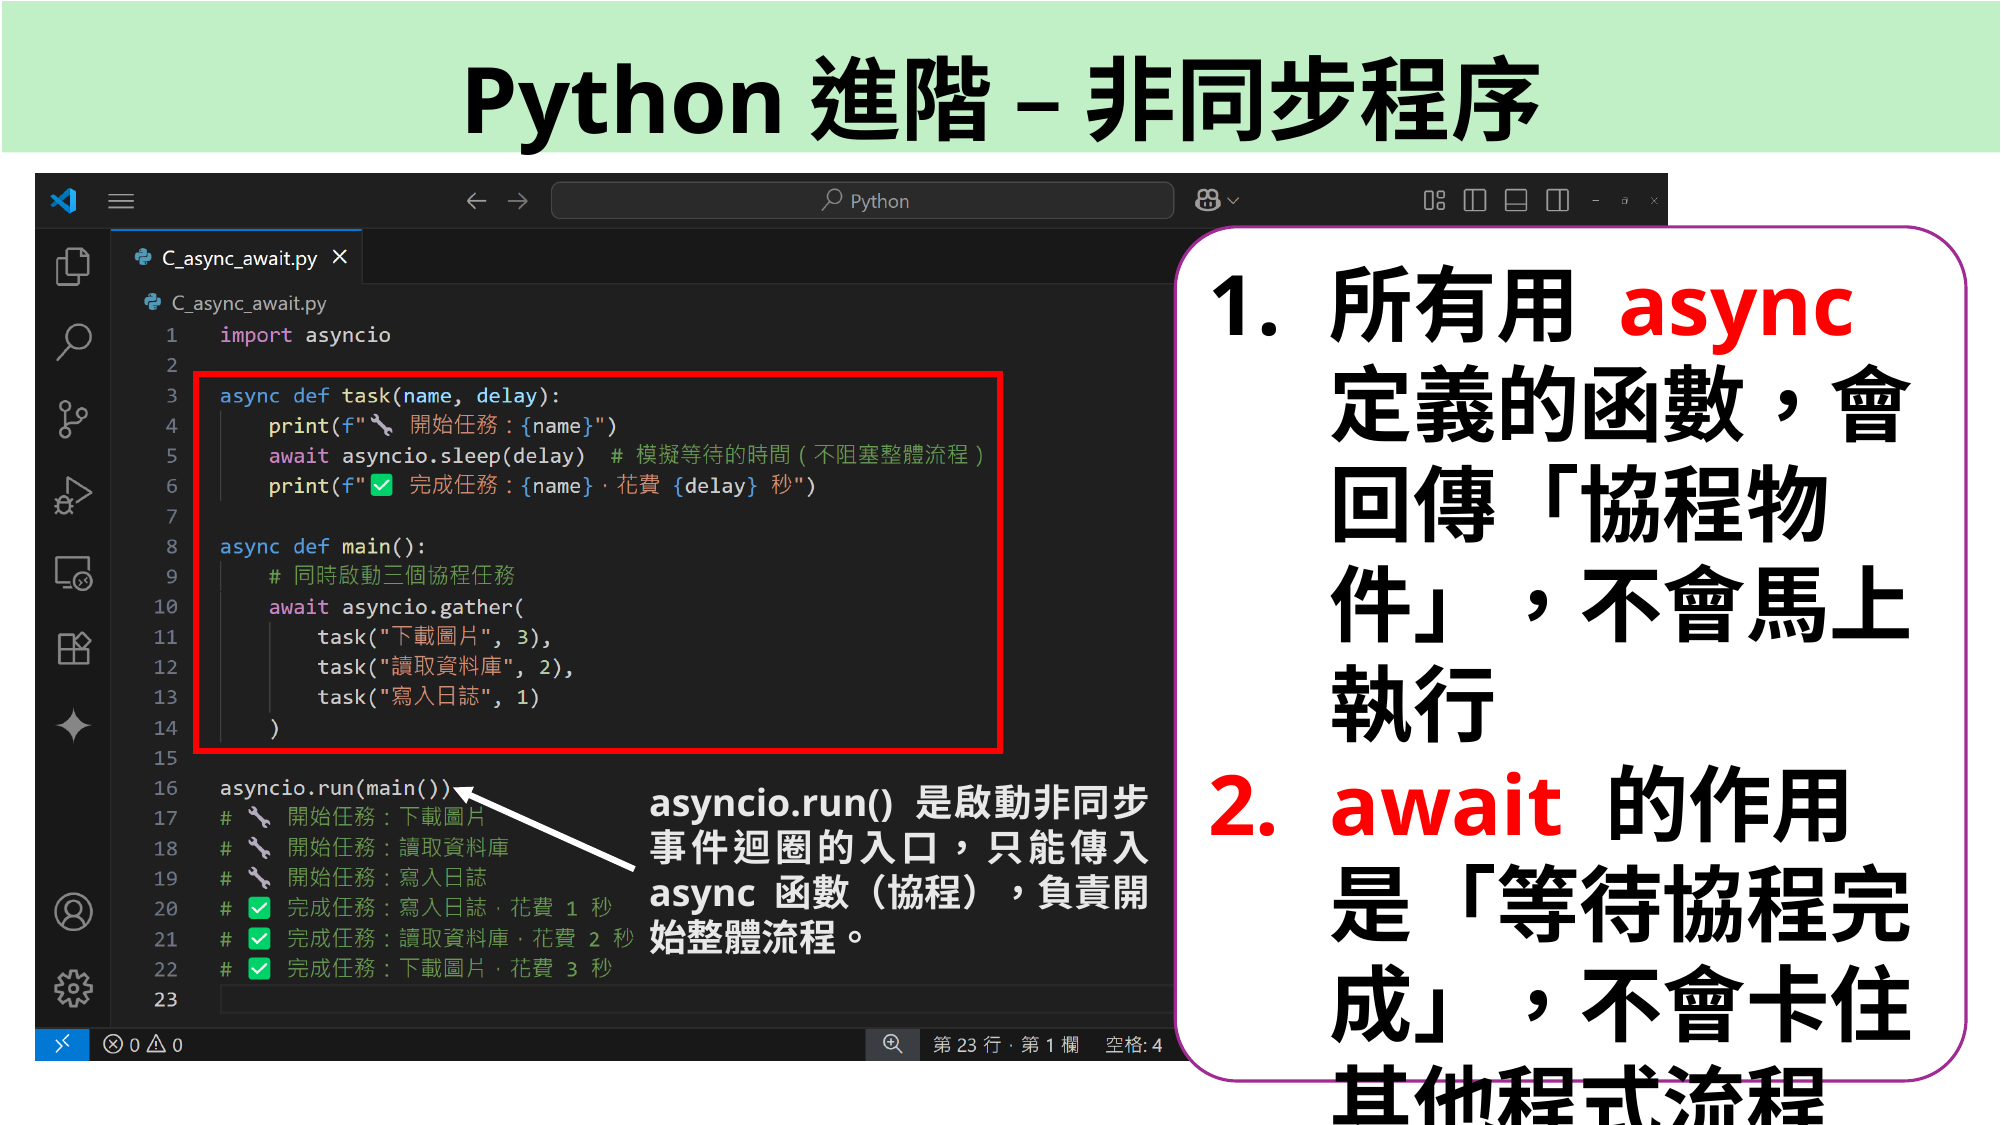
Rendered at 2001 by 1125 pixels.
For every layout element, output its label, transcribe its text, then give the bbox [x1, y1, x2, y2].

picture [34, 172, 1669, 1061]
text_box Python進階 – 非同步程序 [0, 0, 2000, 154]
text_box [452, 786, 635, 871]
text_box 所有用 async 定義的函數，會回傳「協程物件」，不會馬上執行 await 的作用是「等待協程完成」，不會卡住其他程式流程 [1189, 225, 1968, 1083]
